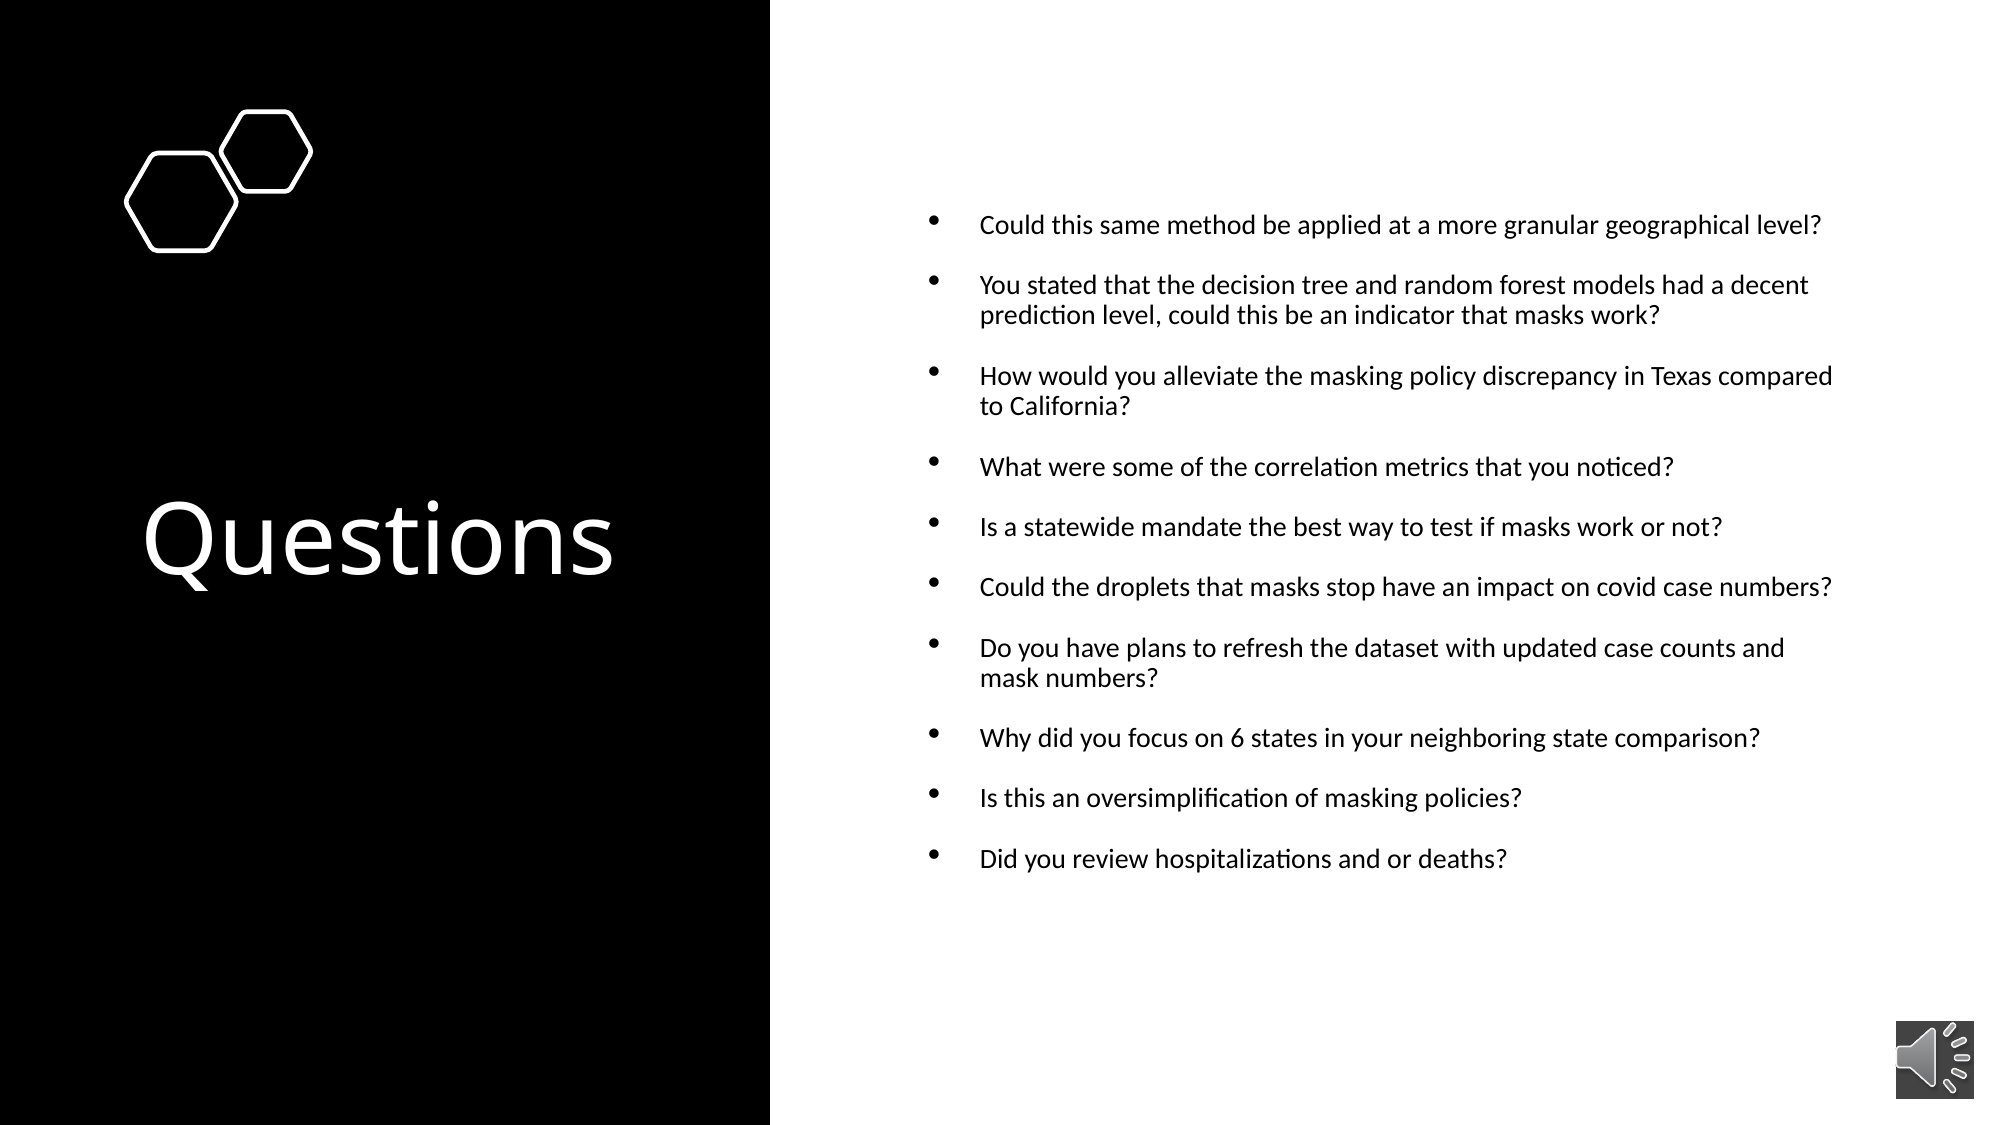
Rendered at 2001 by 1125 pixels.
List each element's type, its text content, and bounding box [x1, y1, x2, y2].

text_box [125, 111, 311, 251]
text_box [0, 0, 771, 1125]
list Could this same method be applied at a more granular geographical level? You stated that the decision tree and random forest models had a decent prediction level, could this be an indicator that masks work? How would you alleviate the masking policy discrepancy in Texas compared to California? What were some of the correlation metrics that you noticed? Is a statewide mandate the best way to test if masks work or not? Could the droplets that masks stop have an impact on covid case numbers? Do you have plans to refresh the dataset with updated case counts and mask numbers? Why did you focus on 6 states in your neighboring state comparison? Is this an oversimplification of masking policies? Did you review hospitalizations and or deaths? [914, 191, 1853, 894]
text_box [771, 0, 2000, 1125]
picture [1894, 1019, 1975, 1100]
title Questions [125, 191, 714, 894]
